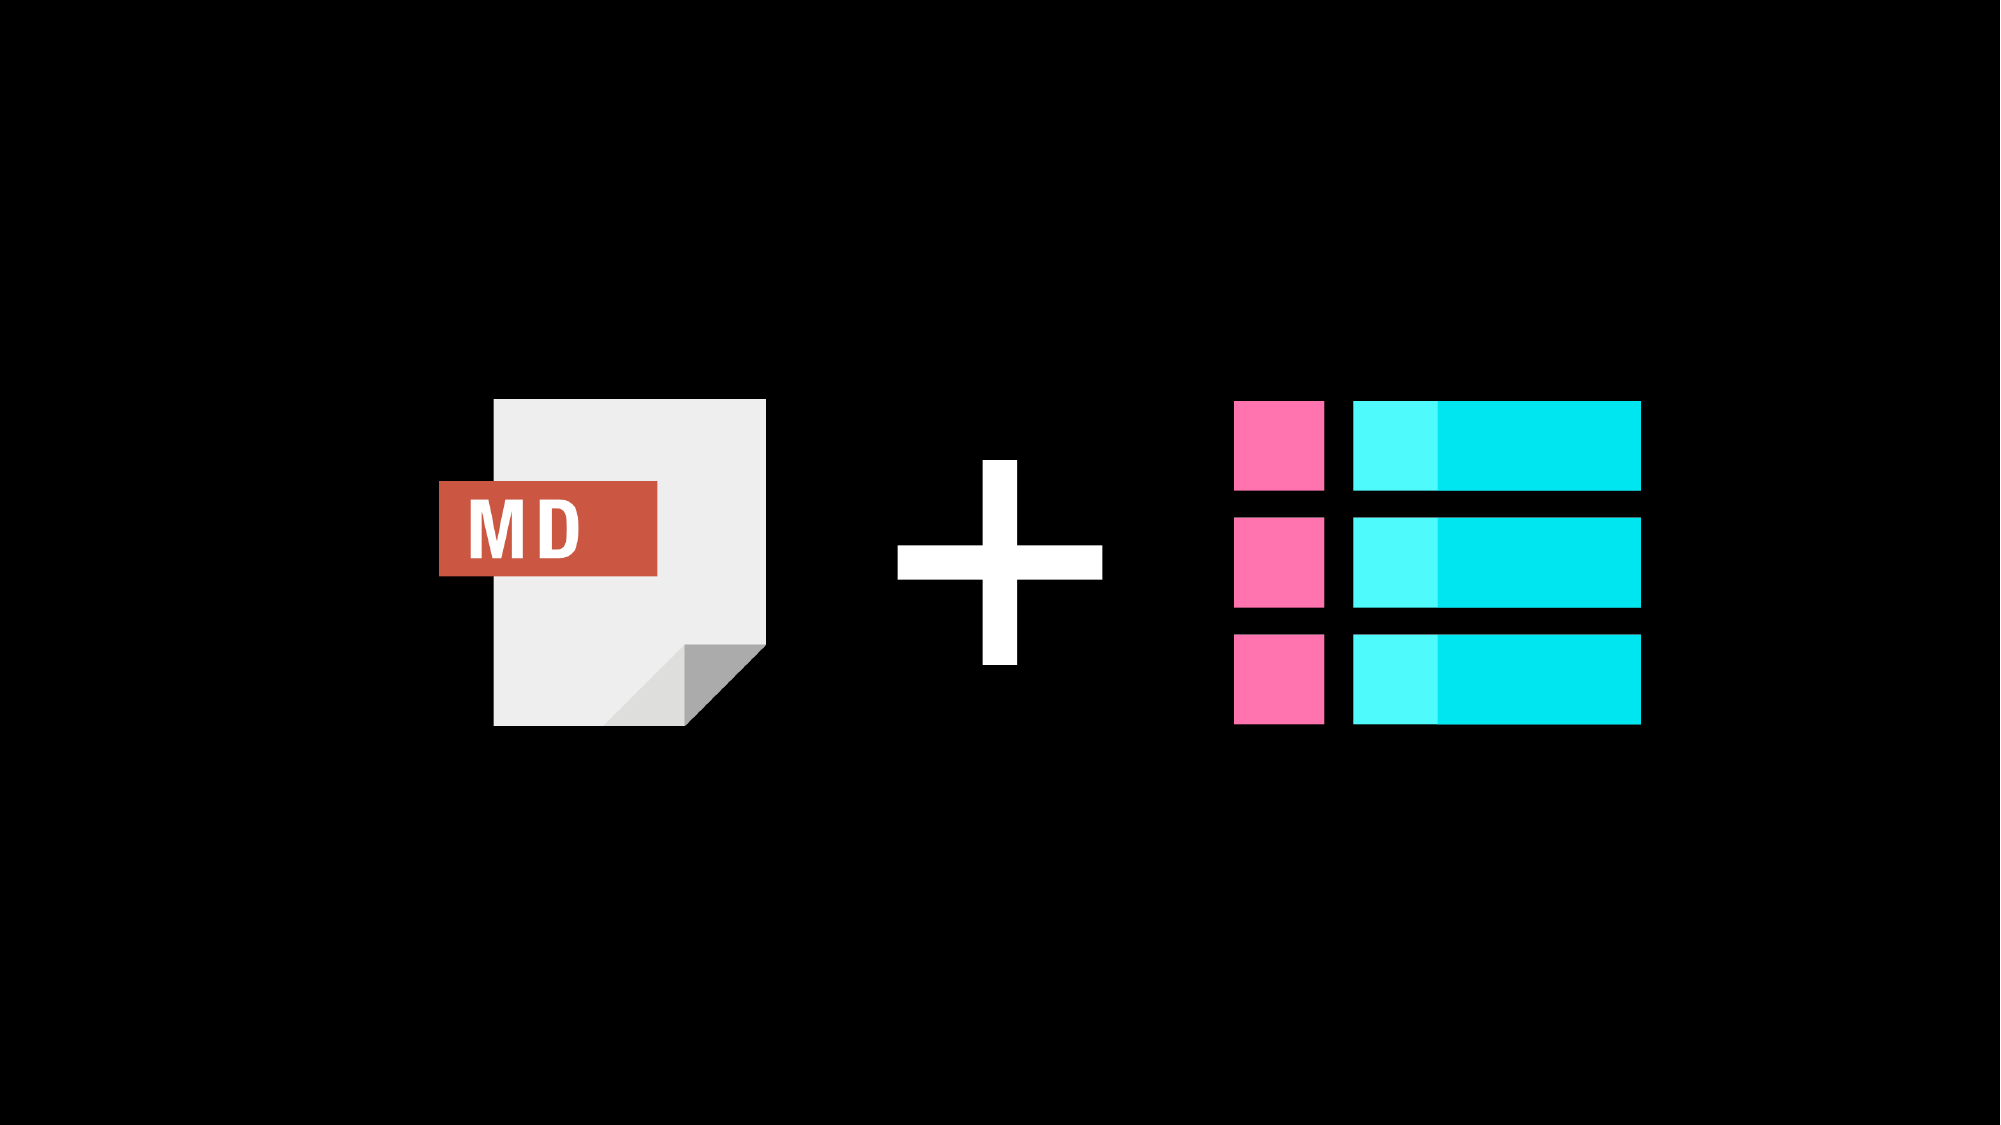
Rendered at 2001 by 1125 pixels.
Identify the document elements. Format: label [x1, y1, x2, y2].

text_box [896, 459, 1103, 666]
picture [439, 399, 766, 726]
picture [1234, 359, 1641, 766]
